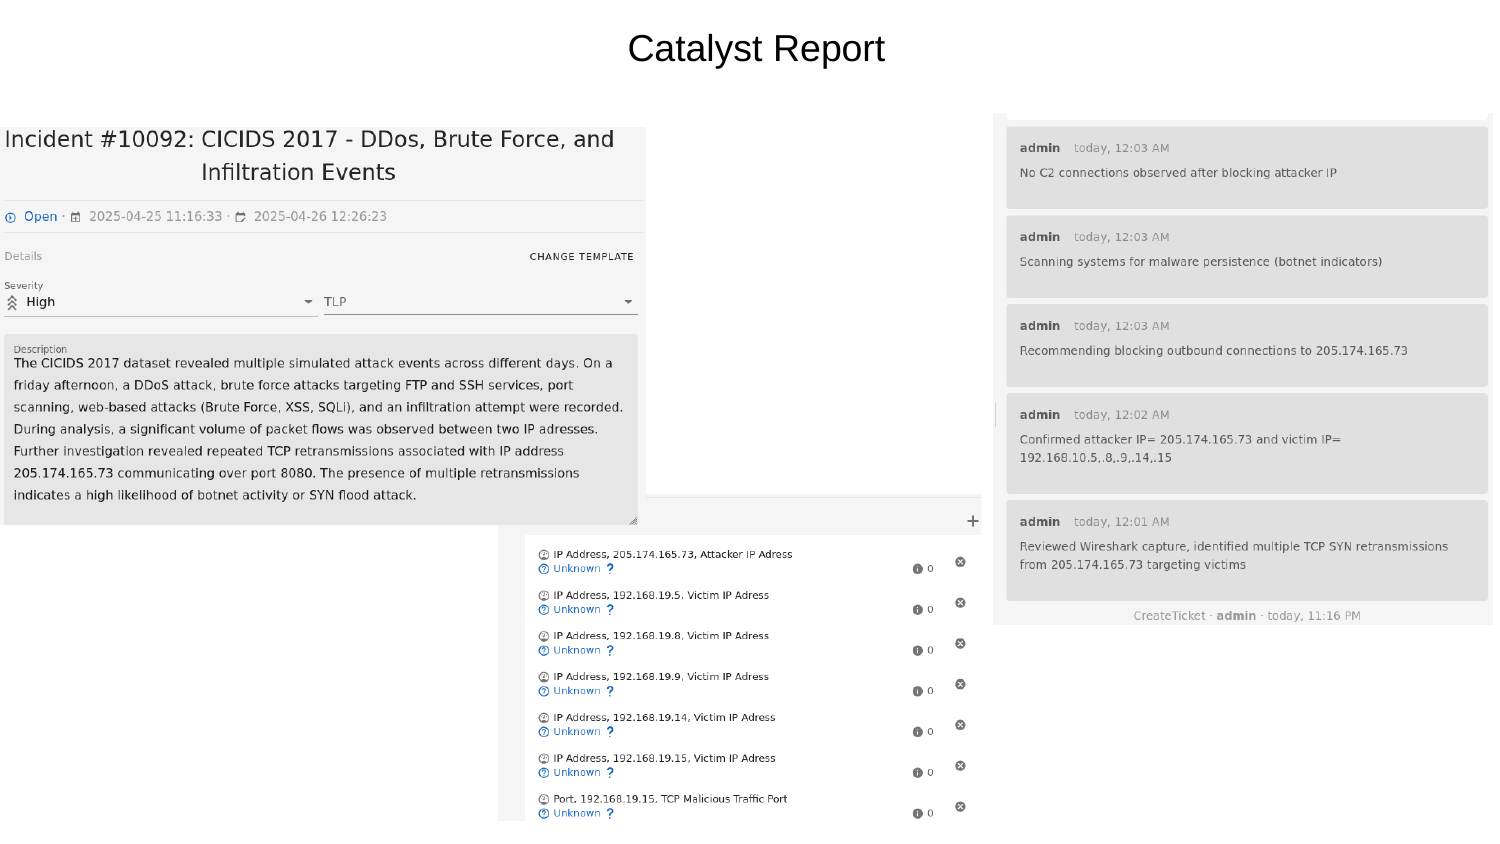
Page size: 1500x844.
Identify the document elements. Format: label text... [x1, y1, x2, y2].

picture [0, 126, 982, 821]
text_box Catalyst Report [612, 9, 975, 140]
picture [992, 113, 1494, 625]
